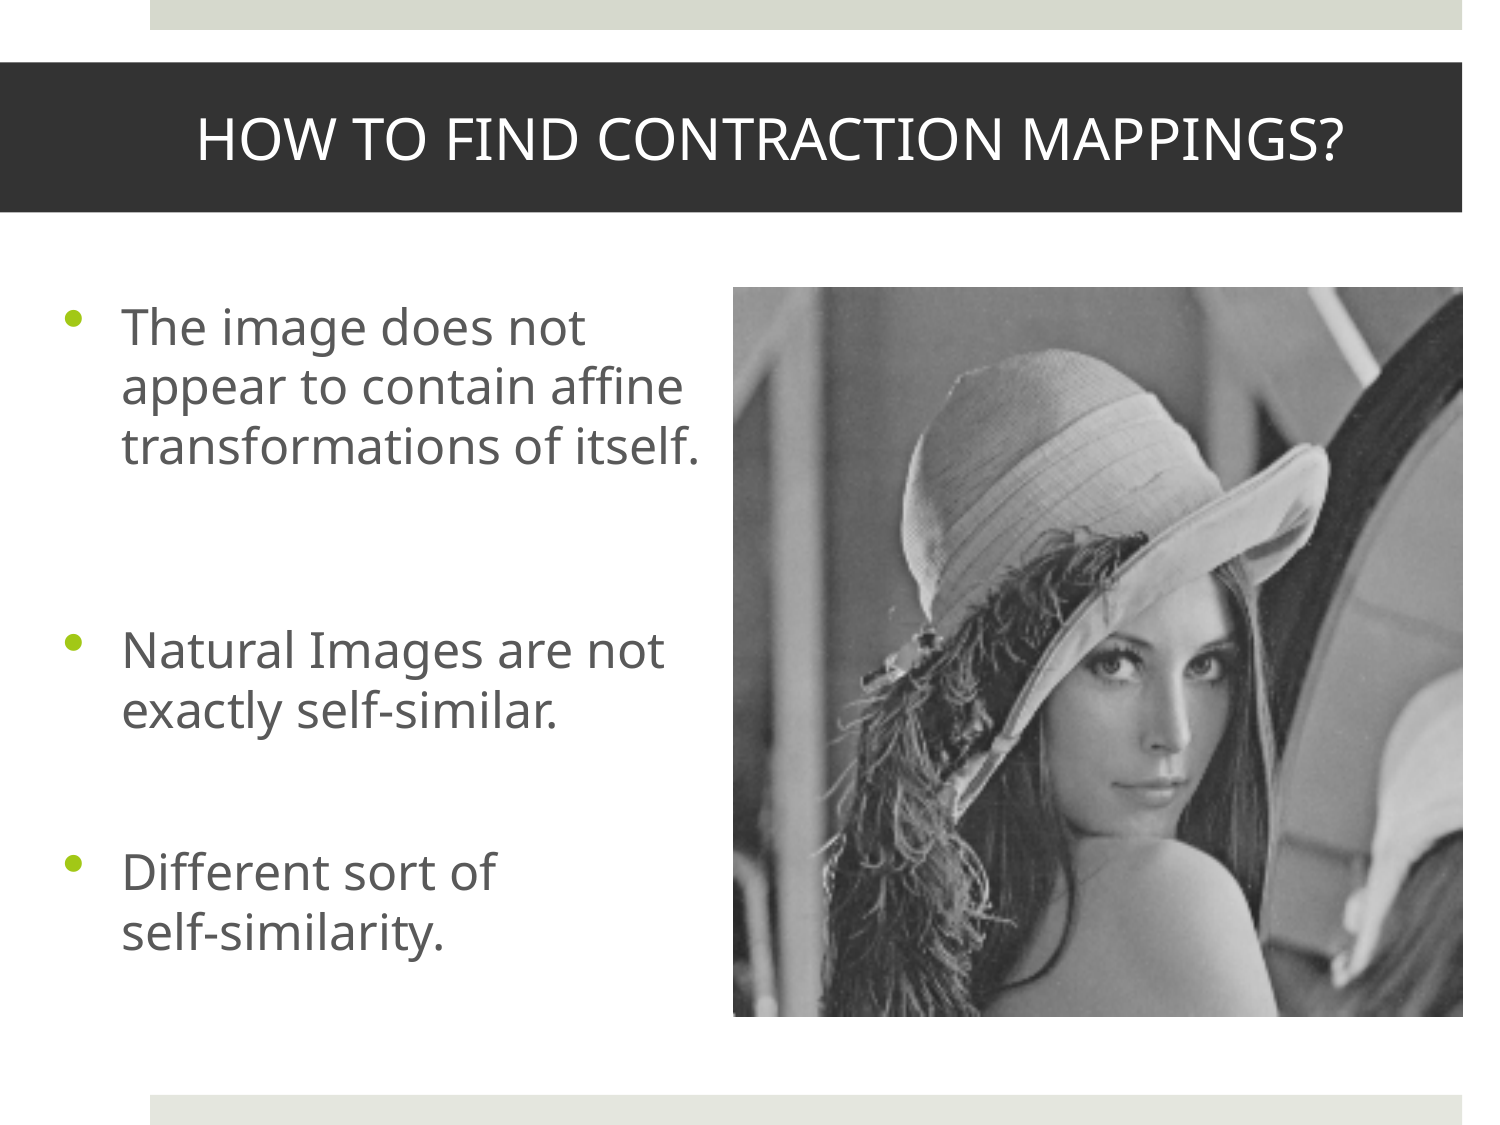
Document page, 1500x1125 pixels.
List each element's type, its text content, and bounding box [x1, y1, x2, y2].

list The image does not appear to contain affine transformations of itself. Natural Images are not exactly self-similar. Different sort of self-similarity. [50, 287, 734, 1028]
title HOW TO FIND CONTRACTION MAPPINGS? [0, 62, 1463, 213]
picture [732, 286, 1463, 1017]
